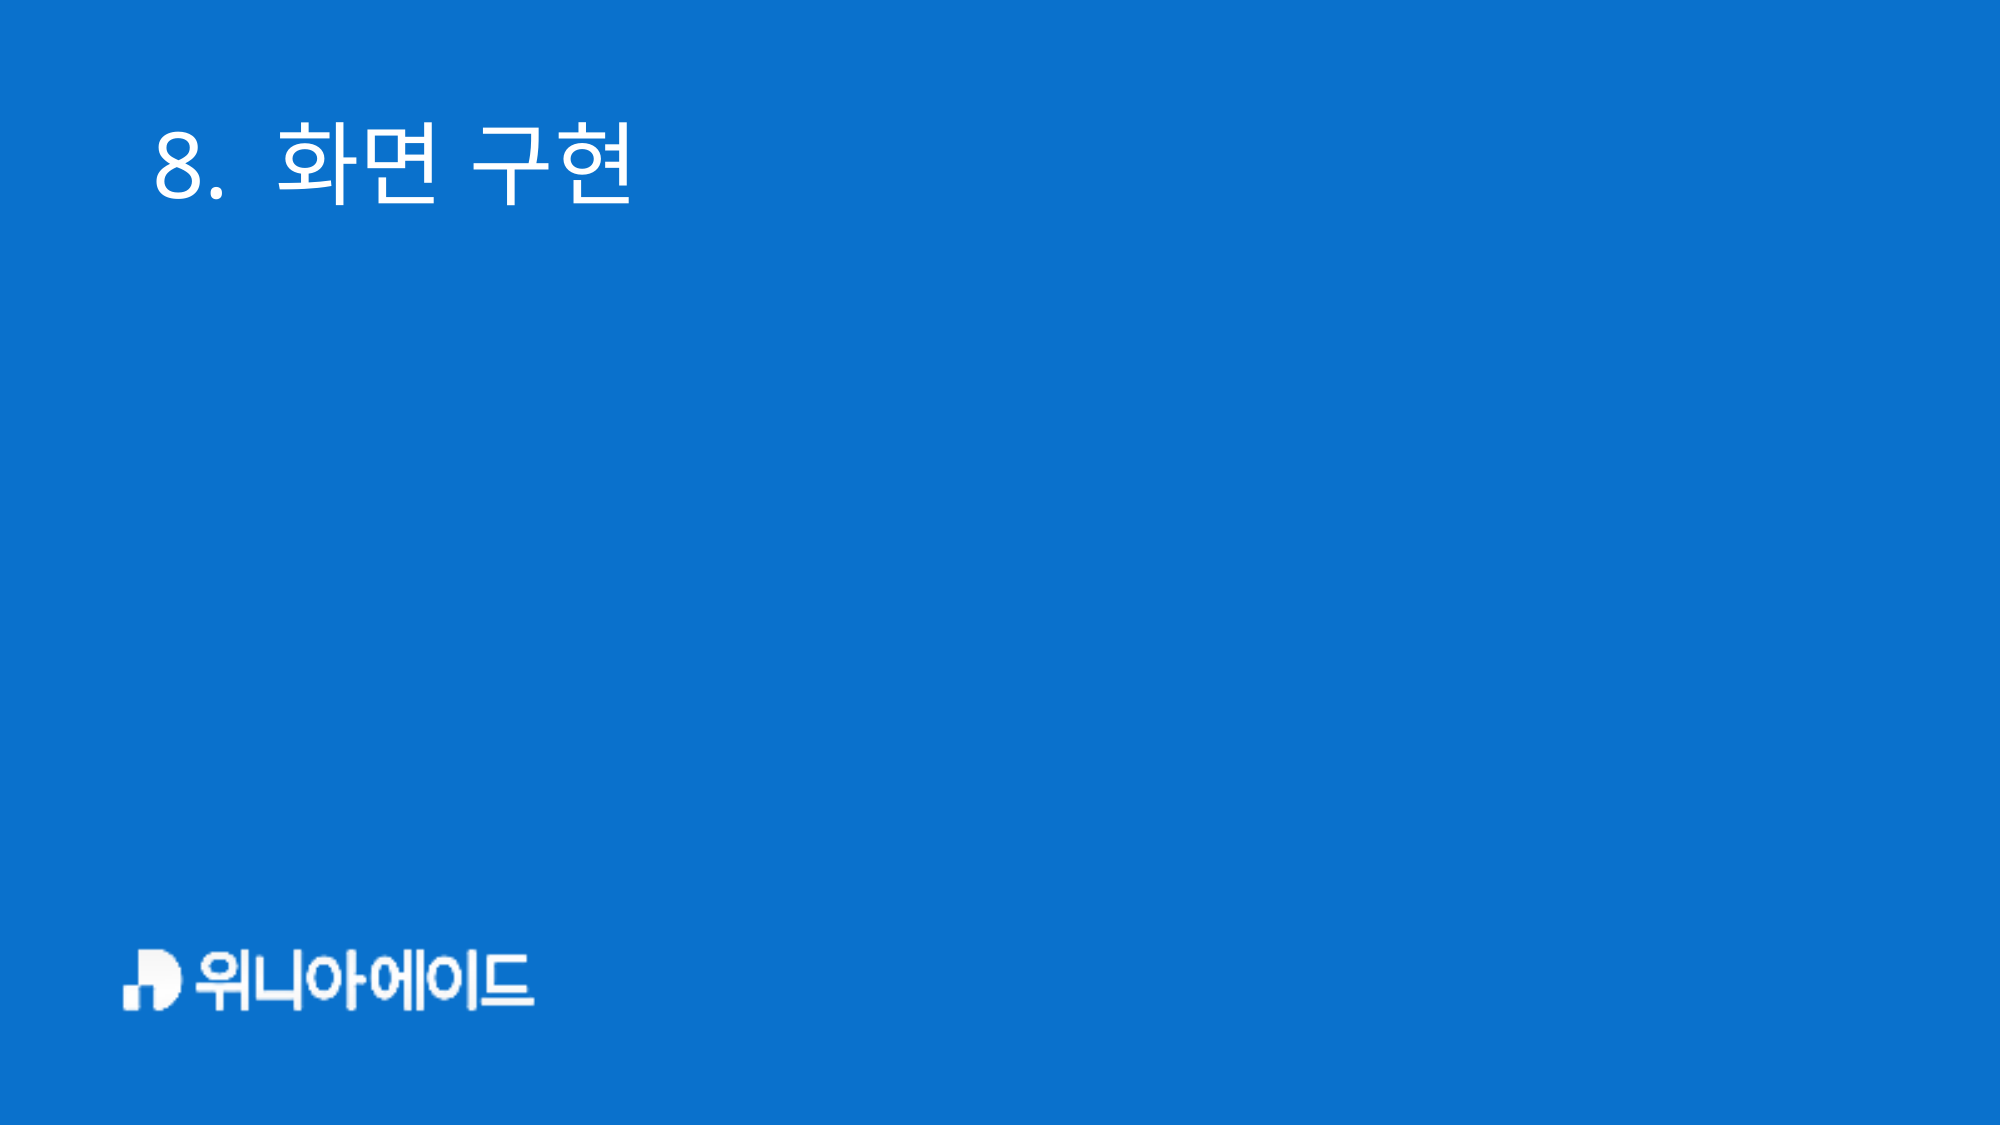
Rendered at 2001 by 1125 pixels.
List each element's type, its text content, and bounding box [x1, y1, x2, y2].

title 8. 화면 구현 [137, 59, 1863, 278]
picture [114, 940, 550, 1019]
